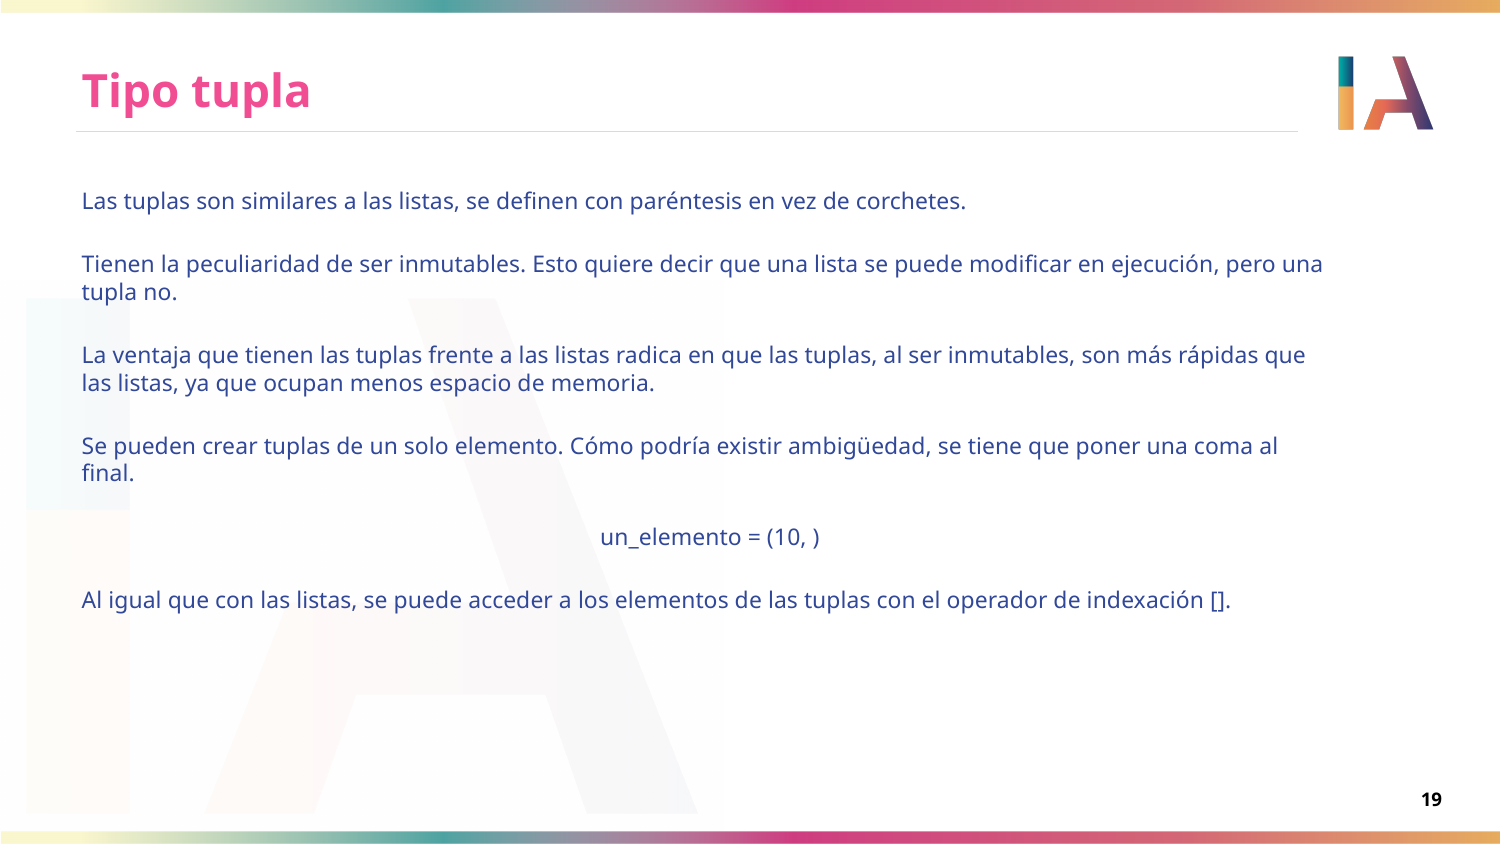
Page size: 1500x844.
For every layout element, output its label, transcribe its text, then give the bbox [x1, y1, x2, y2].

text_box Las tuplas son similares a las listas, se definen con paréntesis en vez de corchetes. Tienen la peculiaridad de ser inmutables. Esto quiere decir que una lista se puede modificar en ejecución, pero una tupla no. La ventaja que tienen las tuplas frente a las listas radica en que las tuplas, al ser inmutables, son más rápidas que las listas, ya que ocupan menos espacio de memoria. Se pueden crear tuplas de un solo elemento. Cómo podría existir ambigüedad, se tiene que poner una coma al final. un_elemento = (10, ) Al igual que con las listas, se puede acceder a los elementos de las tuplas con el operador de indexación []. [729, 412, 1344, 580]
picture [1335, 54, 1437, 132]
picture [0, 280, 1500, 844]
list Tipo tupla [76, 59, 1330, 116]
slide_number ‹#› [1414, 781, 1457, 829]
picture [0, 0, 1500, 13]
